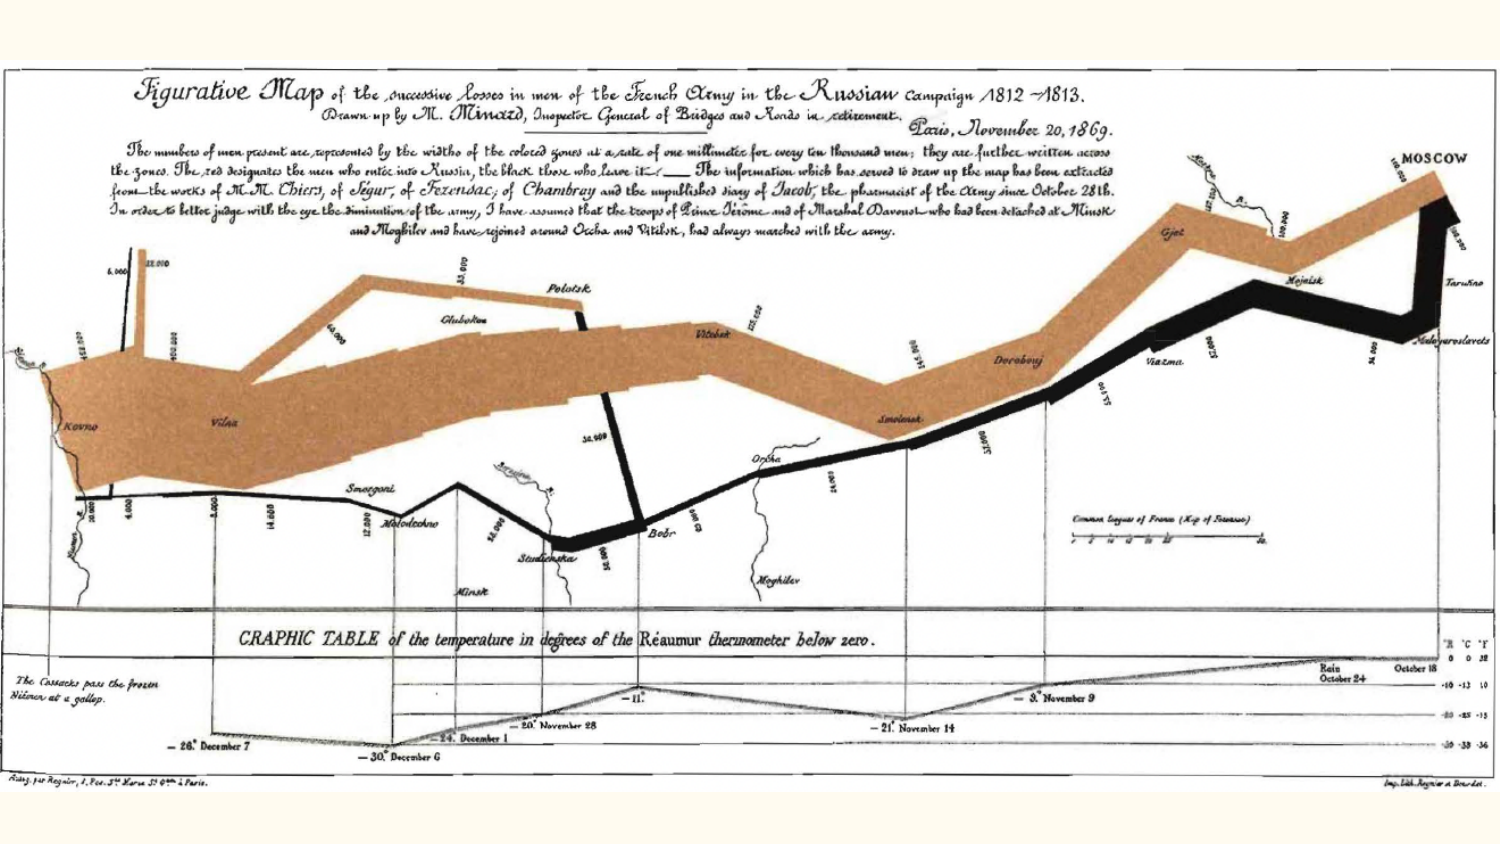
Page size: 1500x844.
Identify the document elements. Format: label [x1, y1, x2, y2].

picture [0, 60, 1500, 792]
